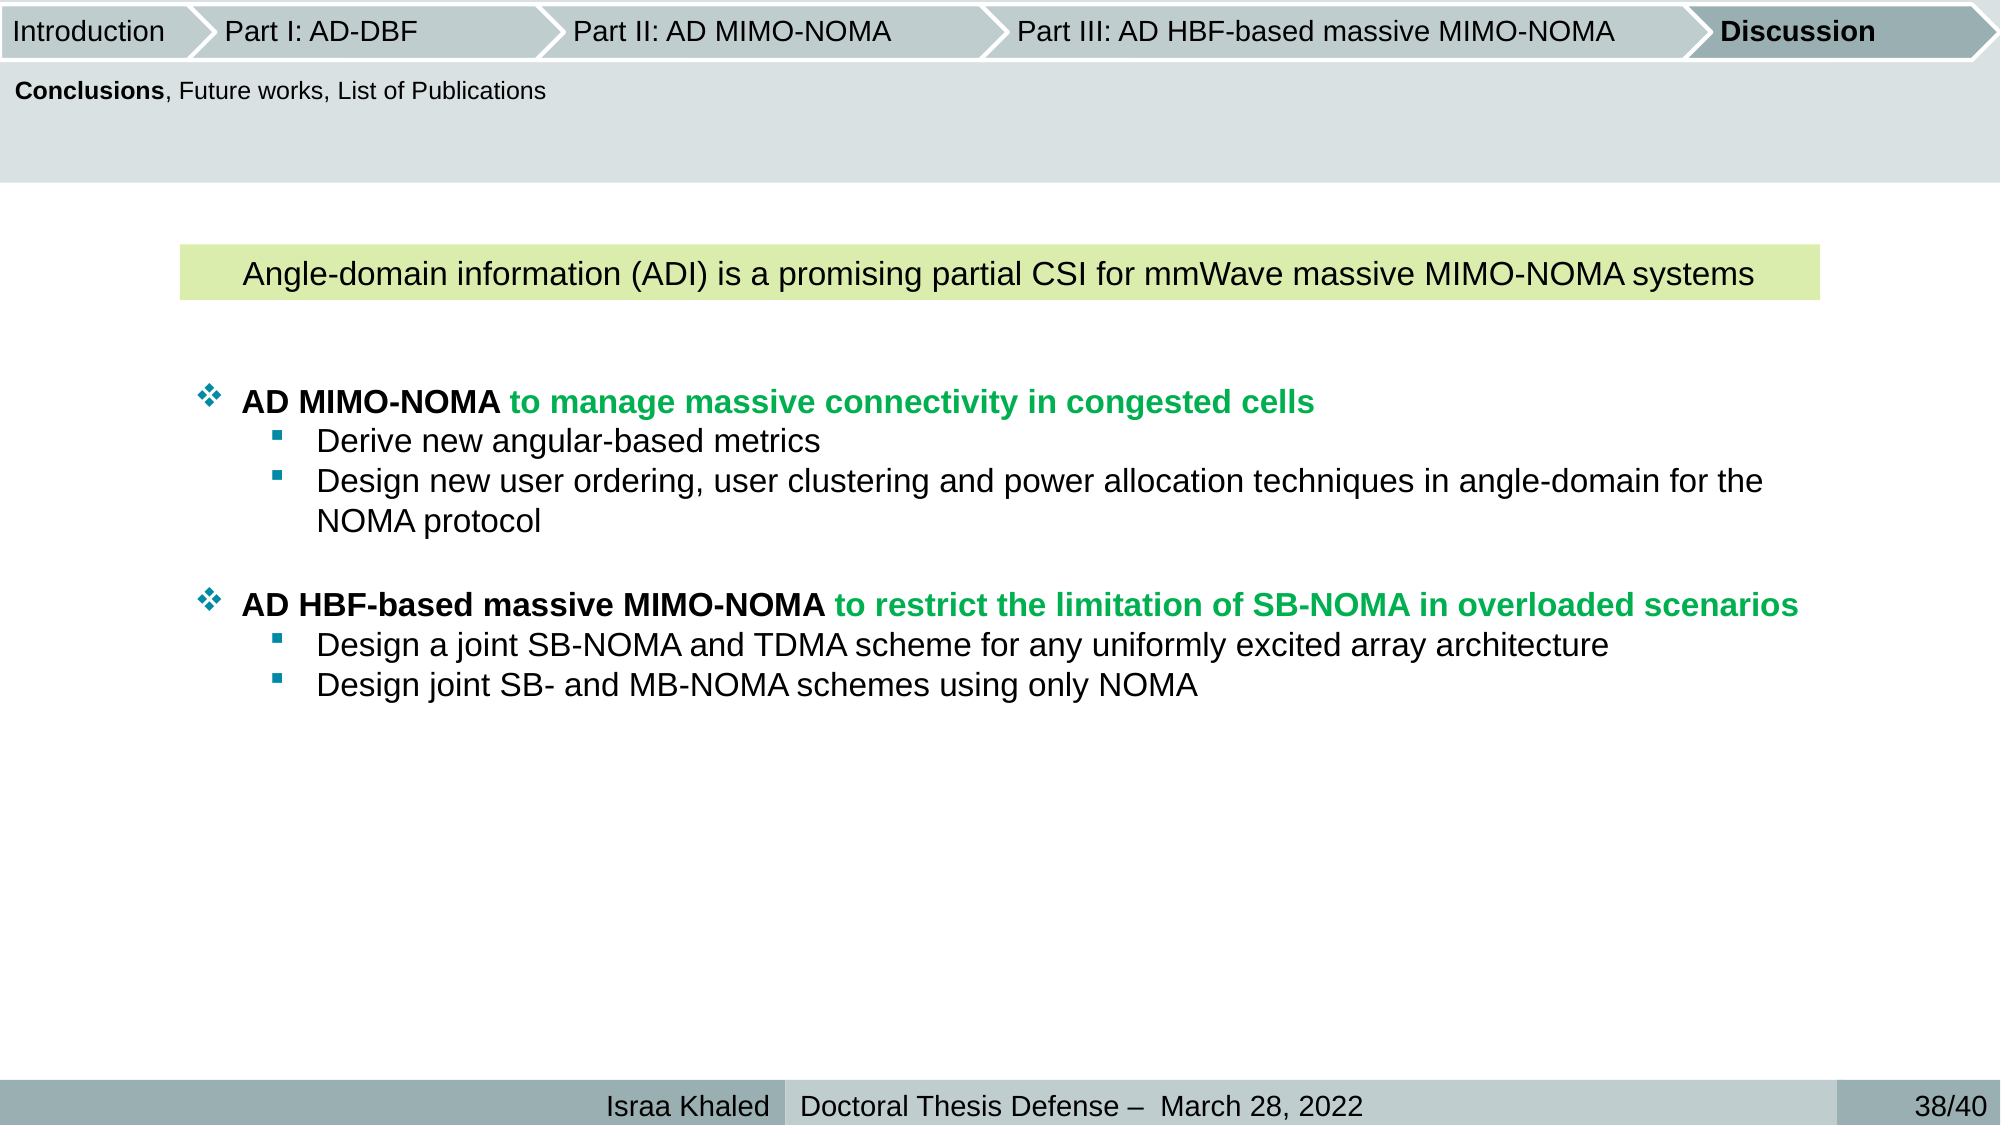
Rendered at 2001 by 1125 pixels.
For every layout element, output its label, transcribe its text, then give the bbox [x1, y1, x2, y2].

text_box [0, 4, 2000, 61]
text_box Angle-domain information (ADI) is a promising partial CSI for mmWave massive MIMO-NOMA systems [178, 242, 1822, 302]
text_box AD HBF-based massive MIMO-NOMA to restrict the limitation of SB-NOMA in overloaded scenarios Design a joint SB-NOMA and TDMA scheme for any uniformly excited array architecture Design joint SB- and MB-NOMA schemes using only NOMA [179, 575, 1855, 711]
text_box Conclusions, Future works, List of Publications [0, 70, 625, 143]
text_box AD MIMO-NOMA to manage massive connectivity in congested cells Derive new angular-based metrics Design new user ordering, user clustering and power allocation techniques in angle-domain for the NOMA protocol [179, 372, 1821, 547]
